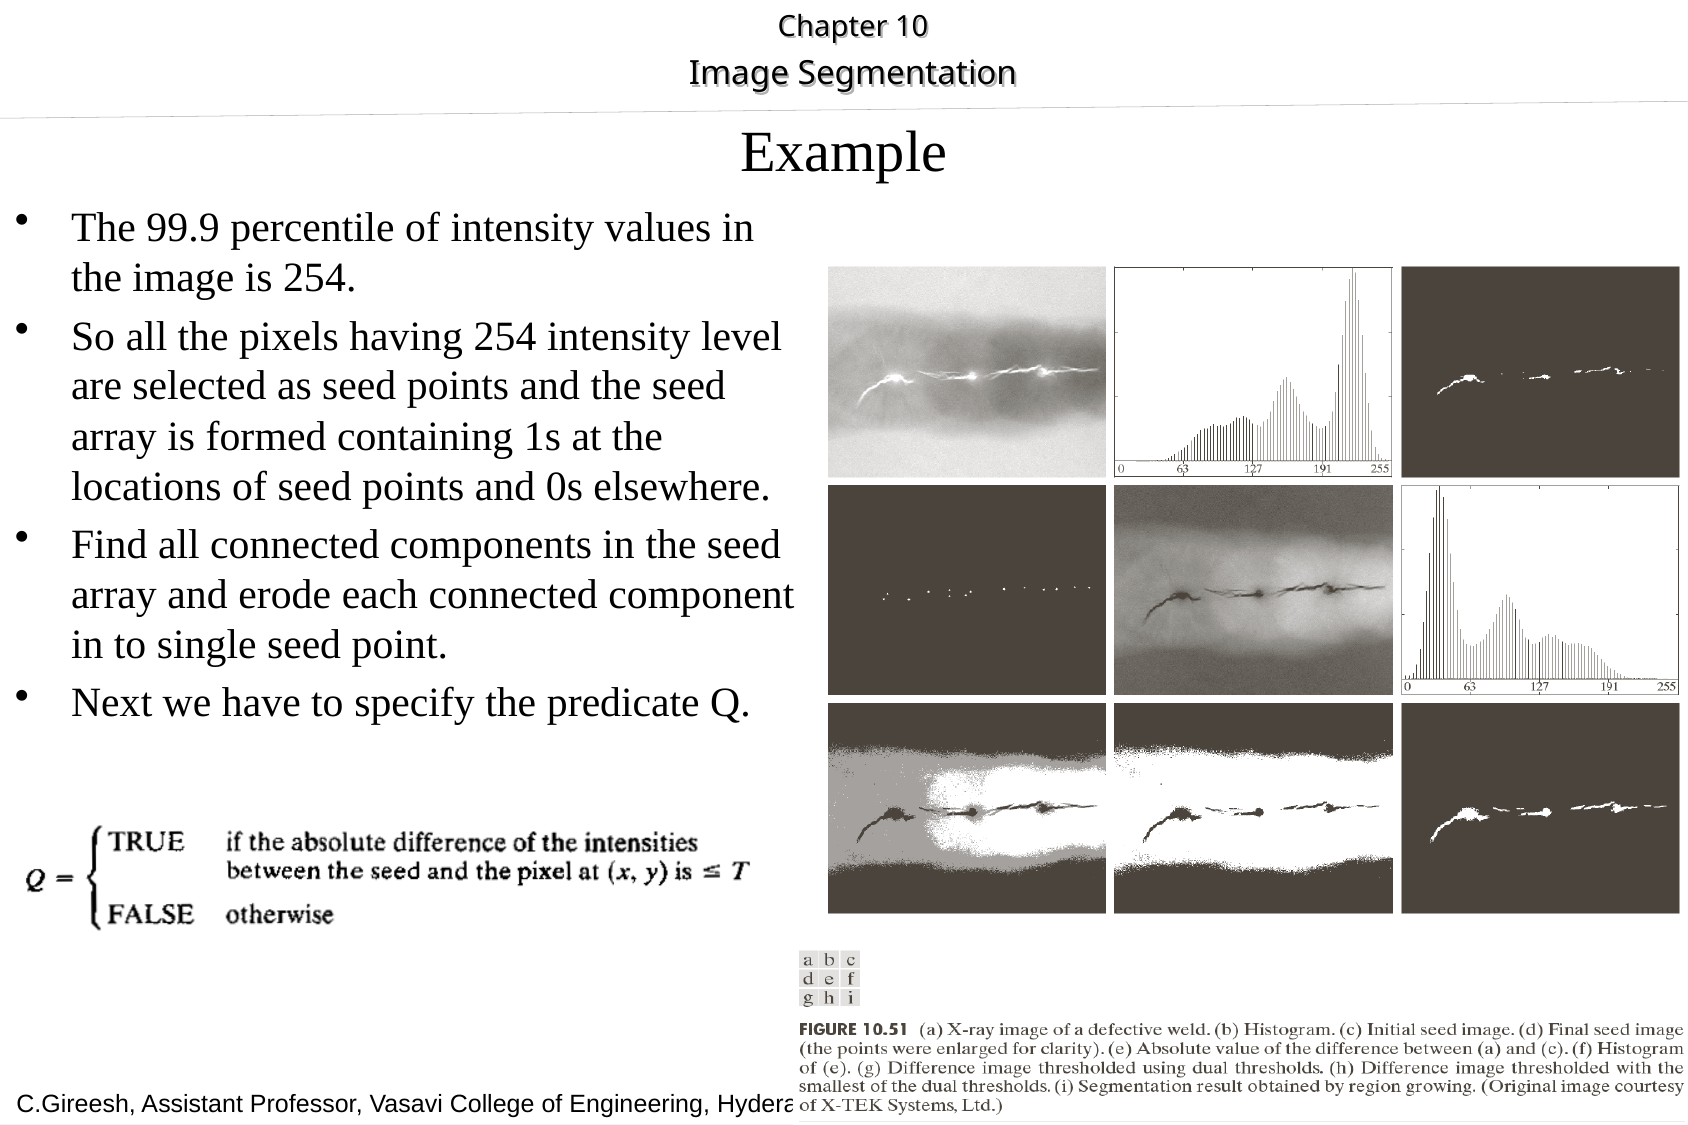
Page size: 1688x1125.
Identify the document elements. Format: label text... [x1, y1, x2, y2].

picture [0, 808, 770, 952]
picture [792, 946, 1688, 1125]
title Example [84, 105, 1604, 184]
list The 99.9 percentile of intensity values in the image is 254. So all the pixels having 254 intensity level are selected as seed points and the seed array is formed containing 1s at the locations of seed points and 0s elsewhere. Find all connected components in the seed array and erode each connected component in to single seed point. Next we have to specify the predicate Q. [0, 192, 830, 1125]
picture [821, 261, 1683, 914]
